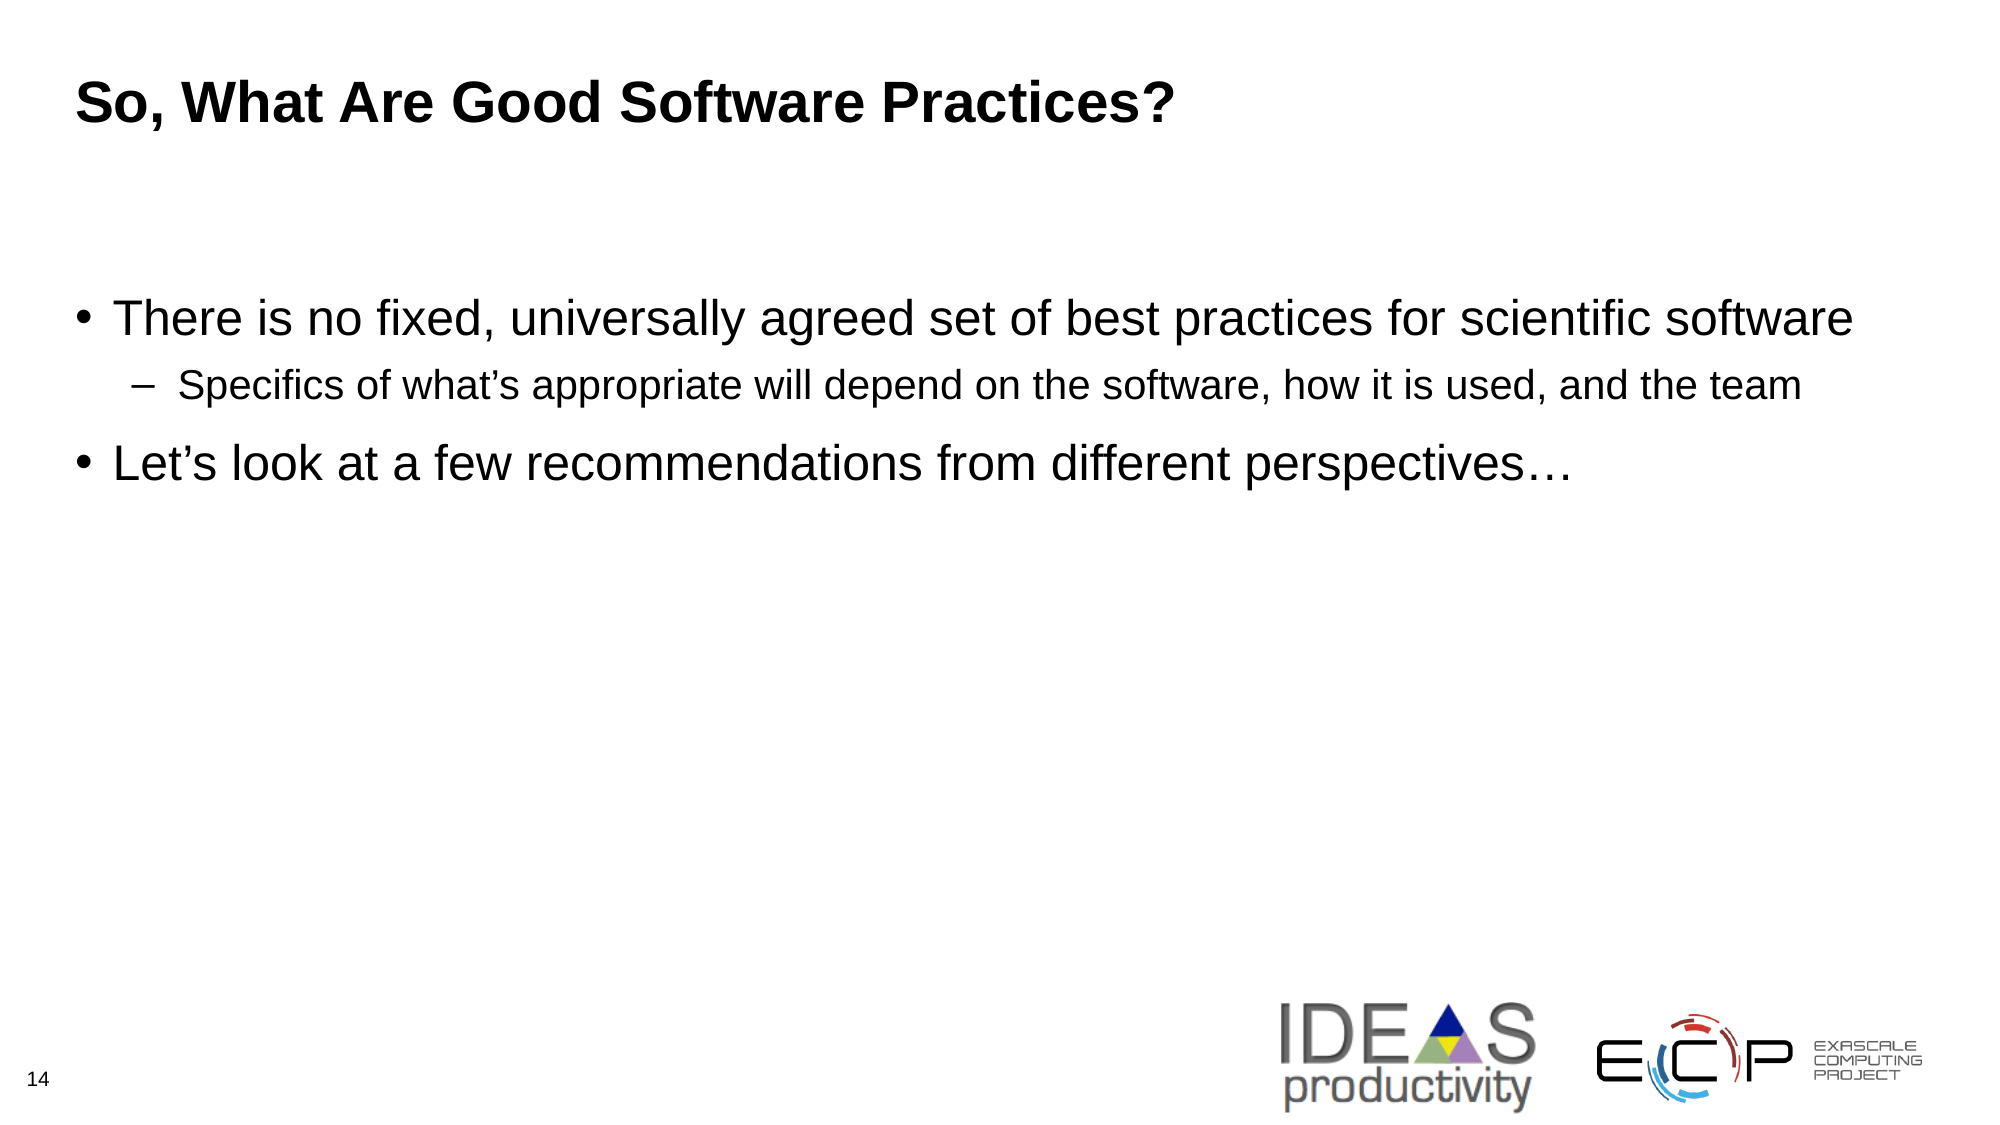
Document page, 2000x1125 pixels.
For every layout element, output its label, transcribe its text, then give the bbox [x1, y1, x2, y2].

list There is no fixed, universally agreed set of best practices for scientific software Specifics of what’s appropriate will depend on the software, how it is used, and the team Let’s look at a few recommendations from different perspectives… [59, 284, 1926, 950]
picture [1597, 1014, 1922, 1103]
title So, What Are Good Software Practices? [59, 67, 1926, 218]
picture [1280, 1002, 1537, 1114]
